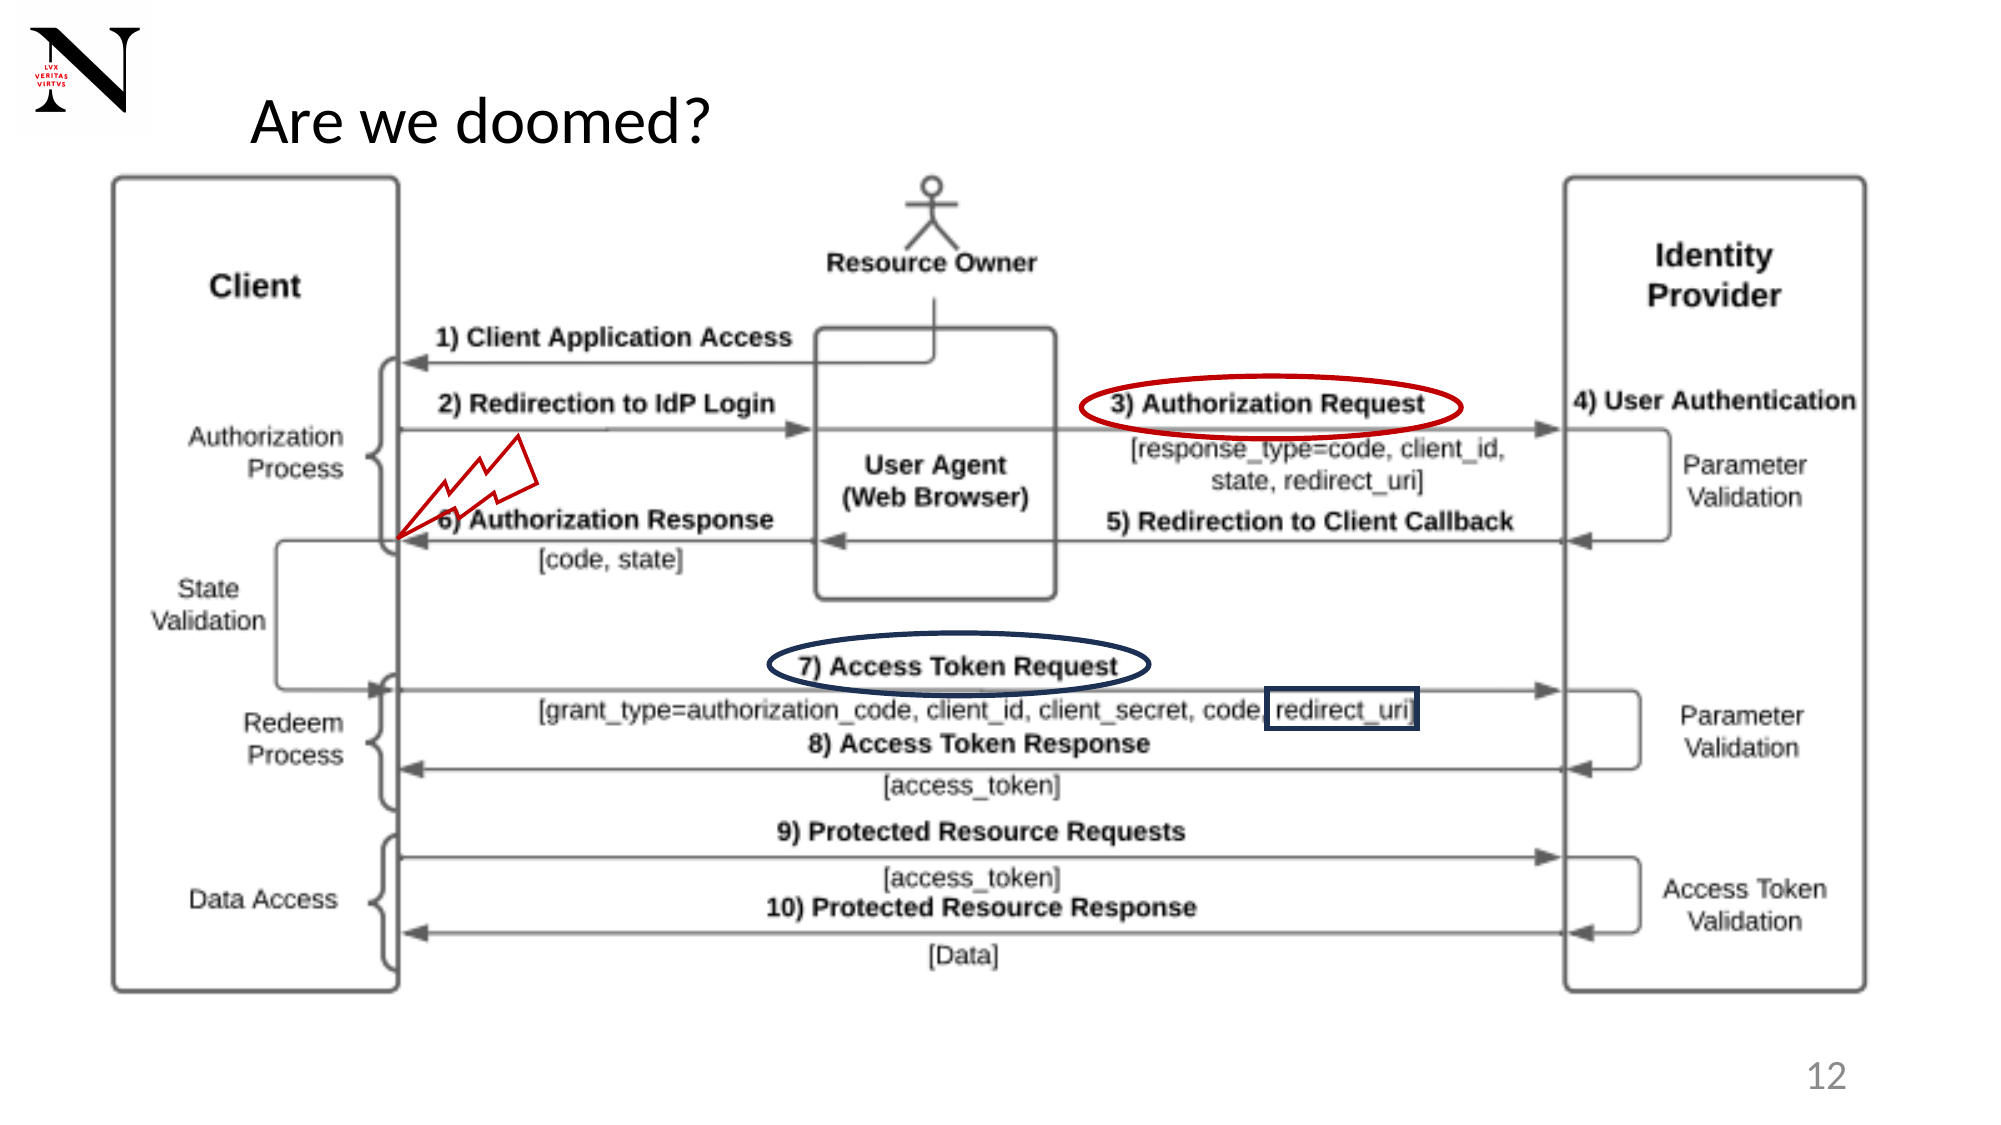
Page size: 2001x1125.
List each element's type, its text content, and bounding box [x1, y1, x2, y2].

picture [94, 154, 1883, 1003]
picture [14, 0, 156, 141]
slide_number 12 [1789, 1042, 1863, 1103]
text_box Are we doomed? [235, 69, 770, 154]
